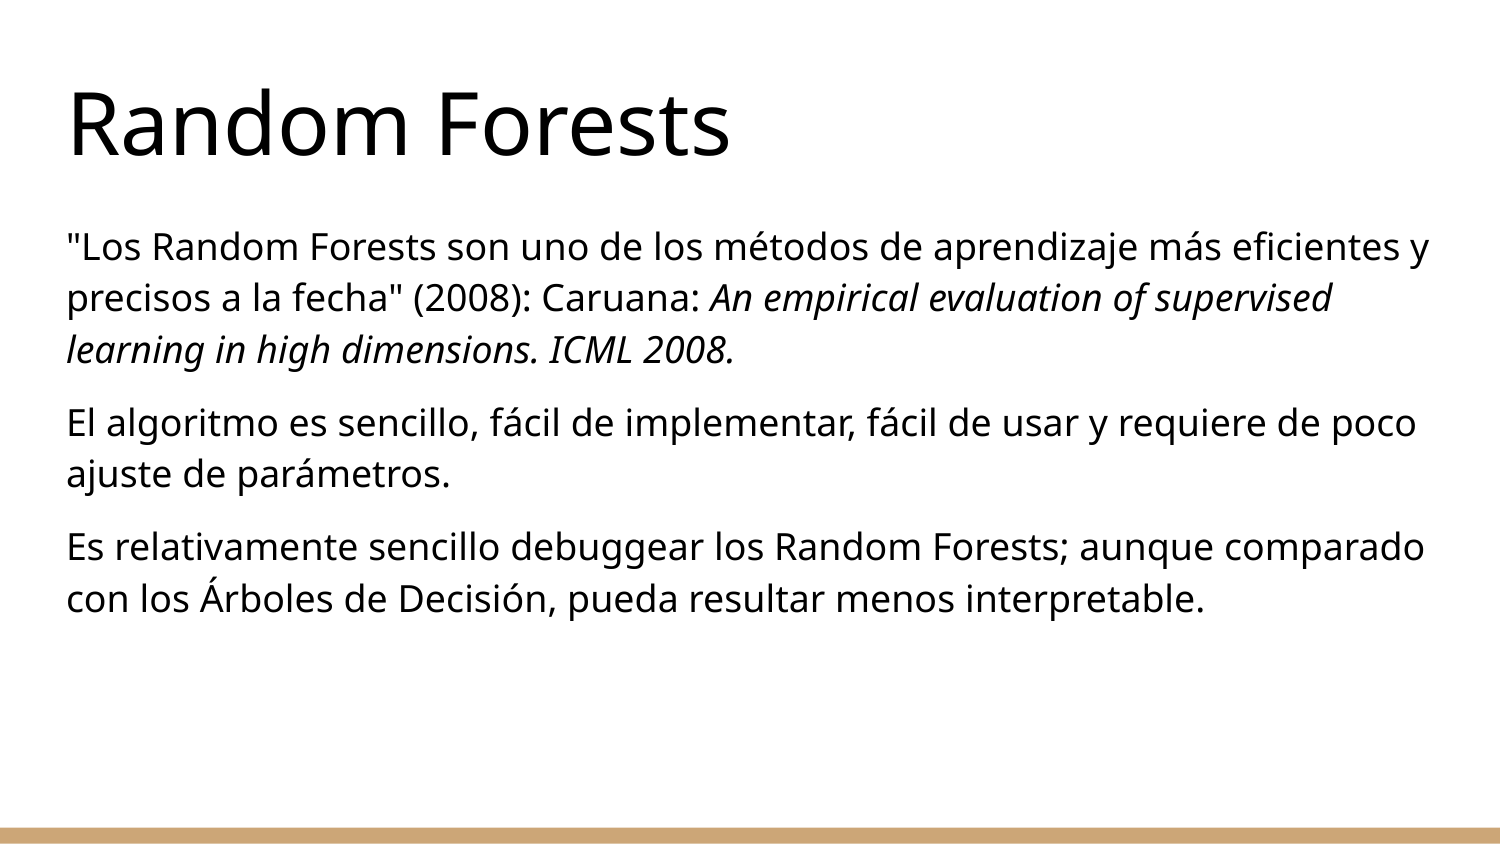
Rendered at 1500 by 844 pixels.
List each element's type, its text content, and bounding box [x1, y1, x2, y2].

title Random Forests [51, 51, 1449, 189]
list "Los Random Forests son uno de los métodos de aprendizaje más eficientes y precisos a la fecha" (2008): Caruana: An empirical evaluation of supervised learning in high dimensions. ICML 2008. El algoritmo es sencillo, fácil de implementar, fácil de usar y requiere de poco ajuste de parámetros. Es relativamente sencillo debuggear los Random Forests; aunque comparado con los Árboles de Decisión, pueda resultar menos interpretable. [51, 200, 1449, 752]
